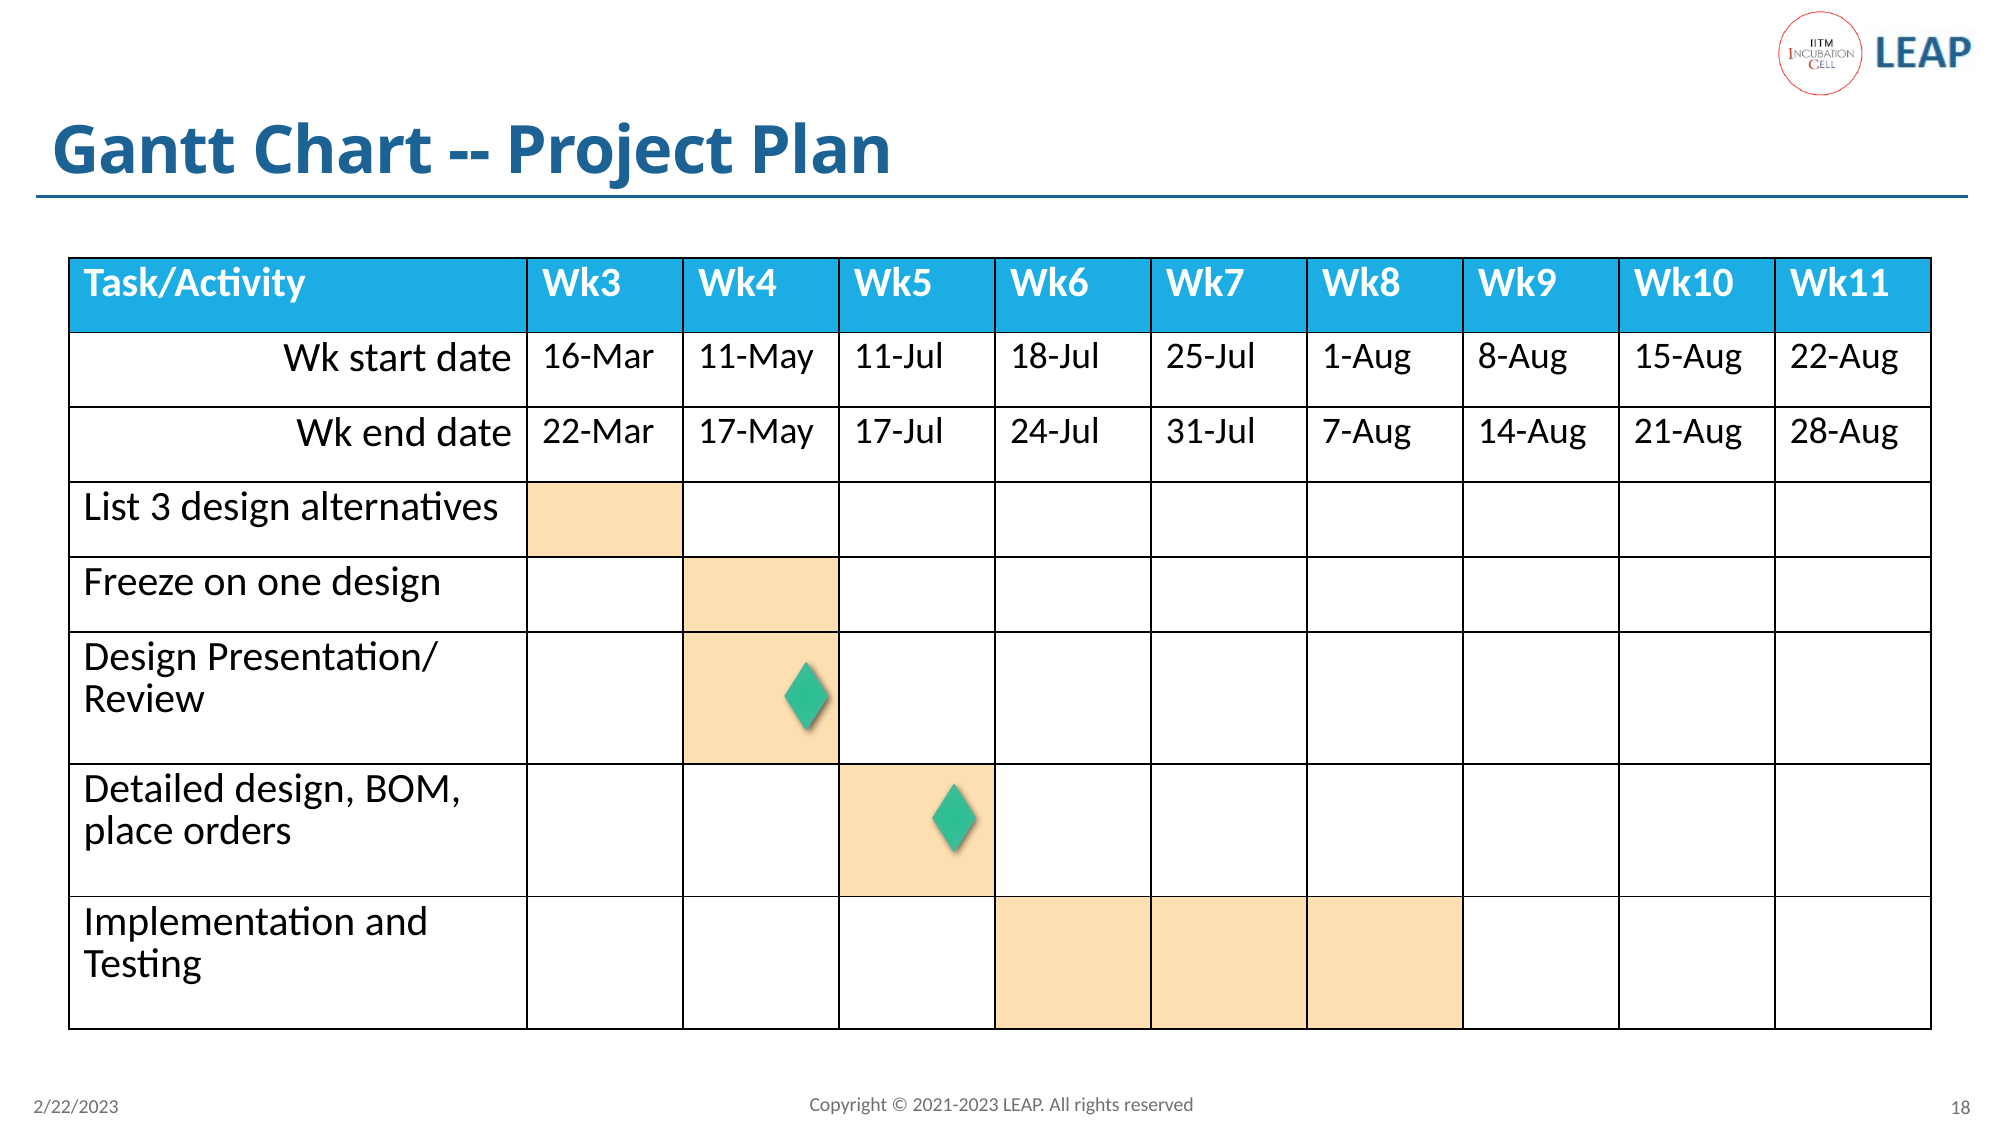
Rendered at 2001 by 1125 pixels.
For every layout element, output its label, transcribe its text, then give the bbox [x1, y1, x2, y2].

table_cell 24-Jul [996, 408, 1150, 481]
table_cell [1776, 558, 1930, 631]
table_cell 17-May [684, 408, 838, 481]
table_cell [1308, 483, 1462, 556]
table_cell [840, 483, 994, 556]
table_cell List 3 design alternatives [70, 483, 526, 556]
table_cell [1620, 558, 1774, 631]
table_header Wk5 [840, 259, 994, 332]
table_cell 25-Jul [1152, 333, 1306, 406]
table_cell 22-Mar [528, 408, 682, 481]
table_cell [1308, 897, 1462, 1028]
table_cell 1-Aug [1308, 333, 1462, 406]
table_cell [840, 558, 994, 631]
table_cell [996, 633, 1150, 763]
table_cell [528, 765, 682, 896]
table_cell 18-Jul [996, 333, 1150, 406]
picture [1775, 8, 1986, 84]
table_cell [528, 897, 682, 1028]
title Gantt Chart -- Project Plan [36, 47, 1969, 196]
table_header Wk7 [1152, 259, 1306, 332]
table_cell [1152, 633, 1306, 763]
table_cell [996, 897, 1150, 1028]
slide_number 18 [1770, 1065, 1986, 1125]
table_cell Design Presentation/ Review [70, 633, 526, 763]
table_cell [684, 897, 838, 1028]
table_cell 14-Aug [1464, 408, 1618, 481]
table_cell 22-Aug [1776, 333, 1930, 406]
table_cell [996, 483, 1150, 556]
table_cell [1776, 633, 1930, 763]
table_cell Detailed design, BOM, place orders [70, 765, 526, 896]
table_cell Wk start date [70, 333, 526, 406]
table_cell 17-Jul [840, 408, 994, 481]
table_header Wk11 [1776, 259, 1930, 332]
text_box [784, 662, 828, 730]
table_cell [528, 483, 682, 556]
table_cell [1464, 765, 1618, 896]
table_header Task/Activity [70, 259, 526, 332]
table_cell [1152, 558, 1306, 631]
table_cell [1776, 897, 1930, 1028]
table_header Wk8 [1308, 259, 1462, 332]
table_cell [1464, 897, 1618, 1028]
table_cell 21-Aug [1620, 408, 1774, 481]
table_cell [684, 483, 838, 556]
table_cell Freeze on one design [70, 558, 526, 631]
table_cell [840, 897, 994, 1028]
table_header Wk10 [1620, 259, 1774, 332]
table_cell [996, 765, 1150, 896]
table_cell 28-Aug [1776, 408, 1930, 481]
table_cell [684, 765, 838, 896]
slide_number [18, 1064, 424, 1125]
table_cell [1620, 765, 1774, 896]
table_cell [1464, 633, 1618, 763]
table_cell [1464, 483, 1618, 556]
table_cell [1152, 897, 1306, 1028]
table_cell [684, 558, 838, 631]
table_cell [1620, 483, 1774, 556]
table_cell 8-Aug [1464, 333, 1618, 406]
table_cell [528, 558, 682, 631]
table_cell 15-Aug [1620, 333, 1774, 406]
table_cell [684, 633, 838, 763]
table_cell 16-Mar [528, 333, 682, 406]
table_header Wk4 [684, 259, 838, 332]
table_cell [1620, 897, 1774, 1028]
table_cell [840, 765, 994, 896]
table_cell [996, 558, 1150, 631]
footer Copyright © 2021-2023 LEAP. All rights reserved [606, 1063, 1398, 1124]
table_cell [1776, 765, 1930, 896]
table_cell [1308, 633, 1462, 763]
table_cell 31-Jul [1152, 408, 1306, 481]
table_cell [1464, 558, 1618, 631]
table_cell [1308, 765, 1462, 896]
table_cell 7-Aug [1308, 408, 1462, 481]
table_cell [1308, 558, 1462, 631]
table_cell Implementation and Testing [70, 897, 526, 1028]
table_cell [1620, 633, 1774, 763]
table_header Wk9 [1464, 259, 1618, 332]
table_cell 11-Jul [840, 333, 994, 406]
table_cell [1152, 483, 1306, 556]
table_header Wk6 [996, 259, 1150, 332]
table_cell [1152, 765, 1306, 896]
table_cell Wk end date [70, 408, 526, 481]
text_box [932, 784, 976, 852]
table_cell [840, 633, 994, 763]
table_cell 11-May [684, 333, 838, 406]
table_cell [528, 633, 682, 763]
table_cell [1776, 483, 1930, 556]
table_header Wk3 [528, 259, 682, 332]
